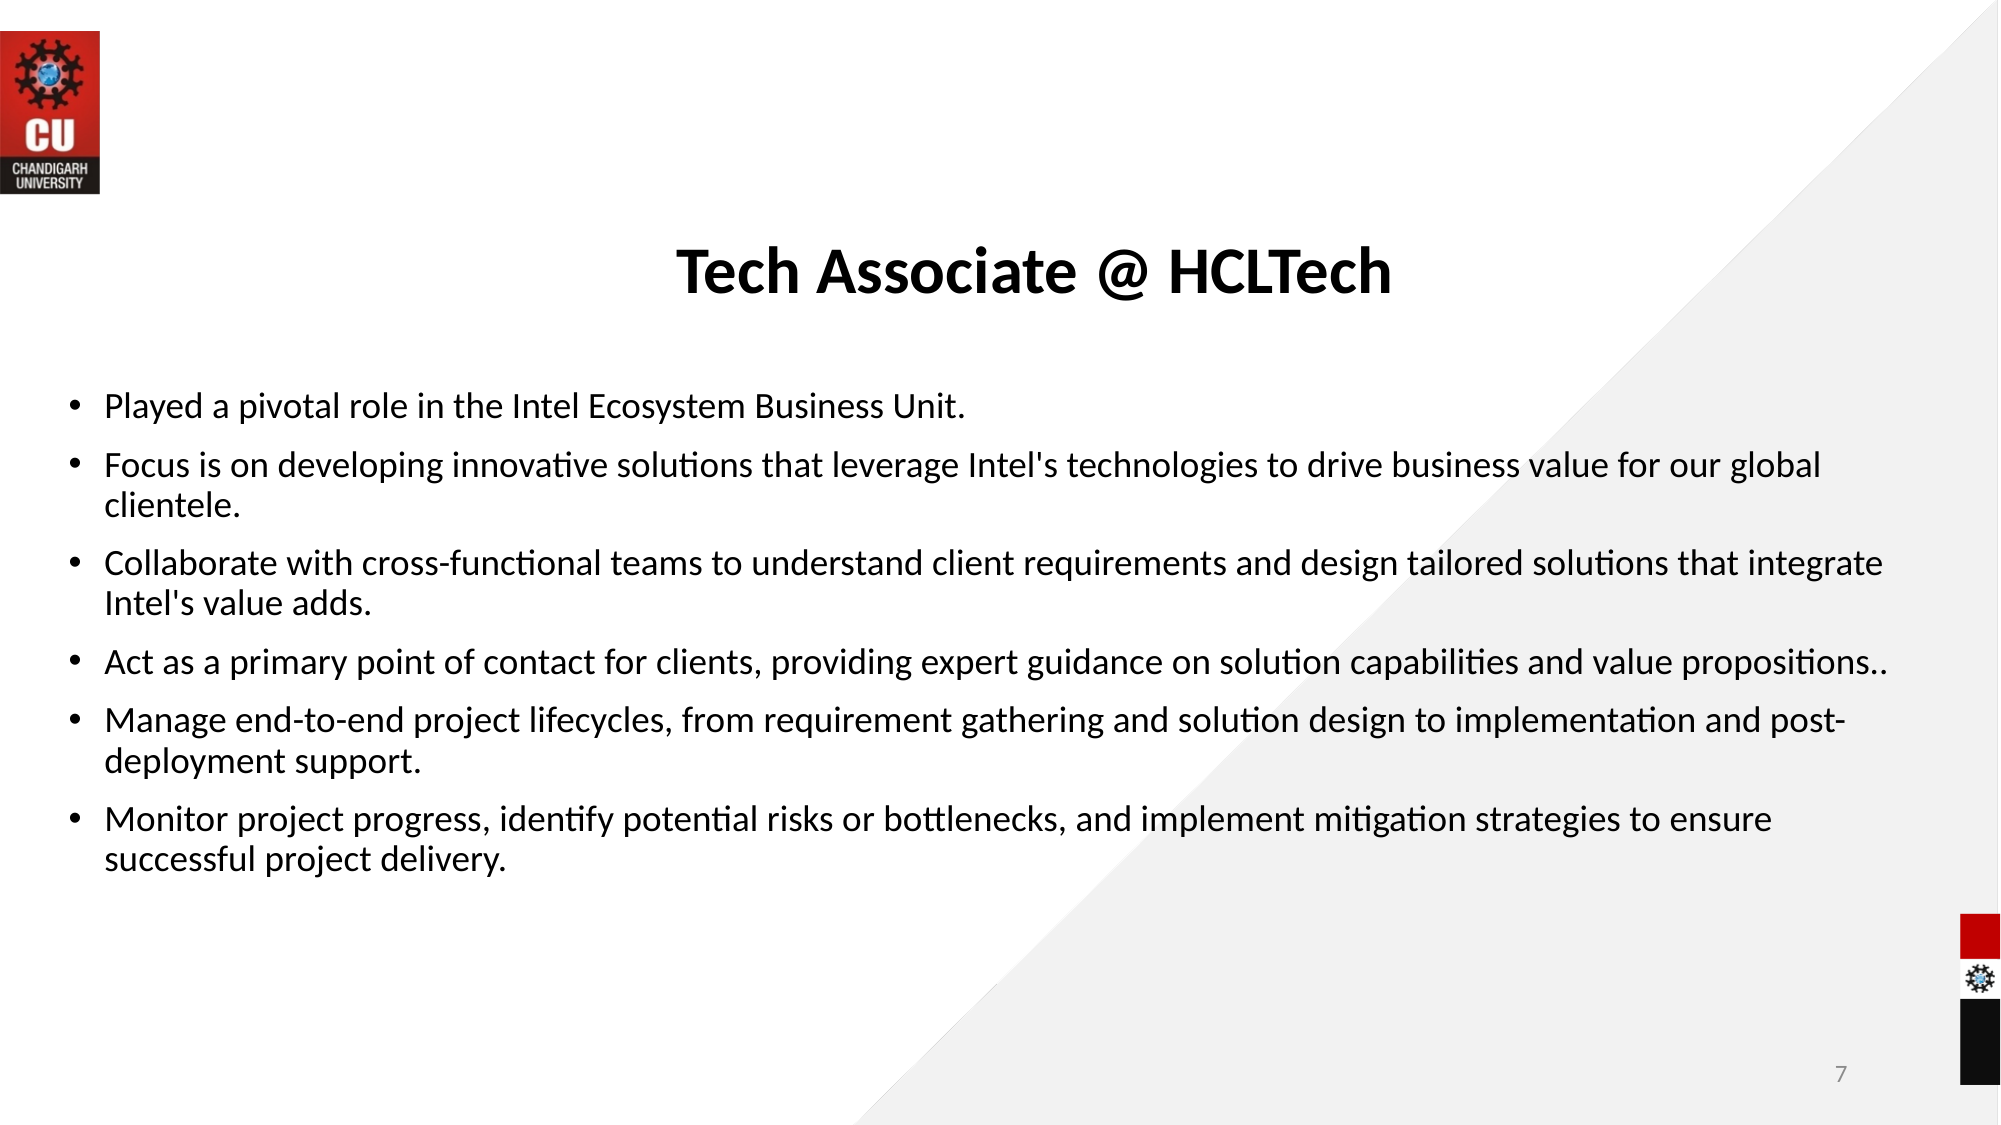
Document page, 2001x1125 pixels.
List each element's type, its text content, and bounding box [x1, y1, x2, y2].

text_box Tech Associate @ HCLTech [662, 219, 1409, 315]
slide_number 7 [1412, 1042, 1863, 1103]
list Played a pivotal role in the Intel Ecosystem Business Unit. Focus is on developing innovative solutions that leverage Intel's technologies to drive business value for our global clientele. Collaborate with cross-functional teams to understand client requirements and design tailored solutions that integrate Intel's value adds. Act as a primary point of contact for clients, providing expert guidance on solution capabilities and value propositions.. Manage end-to-end project lifecycles, from requirement gathering and solution design to implementation and post-deployment support. Monitor project progress, identify potential risks or bottlenecks, and implement mitigation strategies to ensure successful project delivery. [53, 379, 1908, 959]
picture [0, 0, 2001, 1125]
